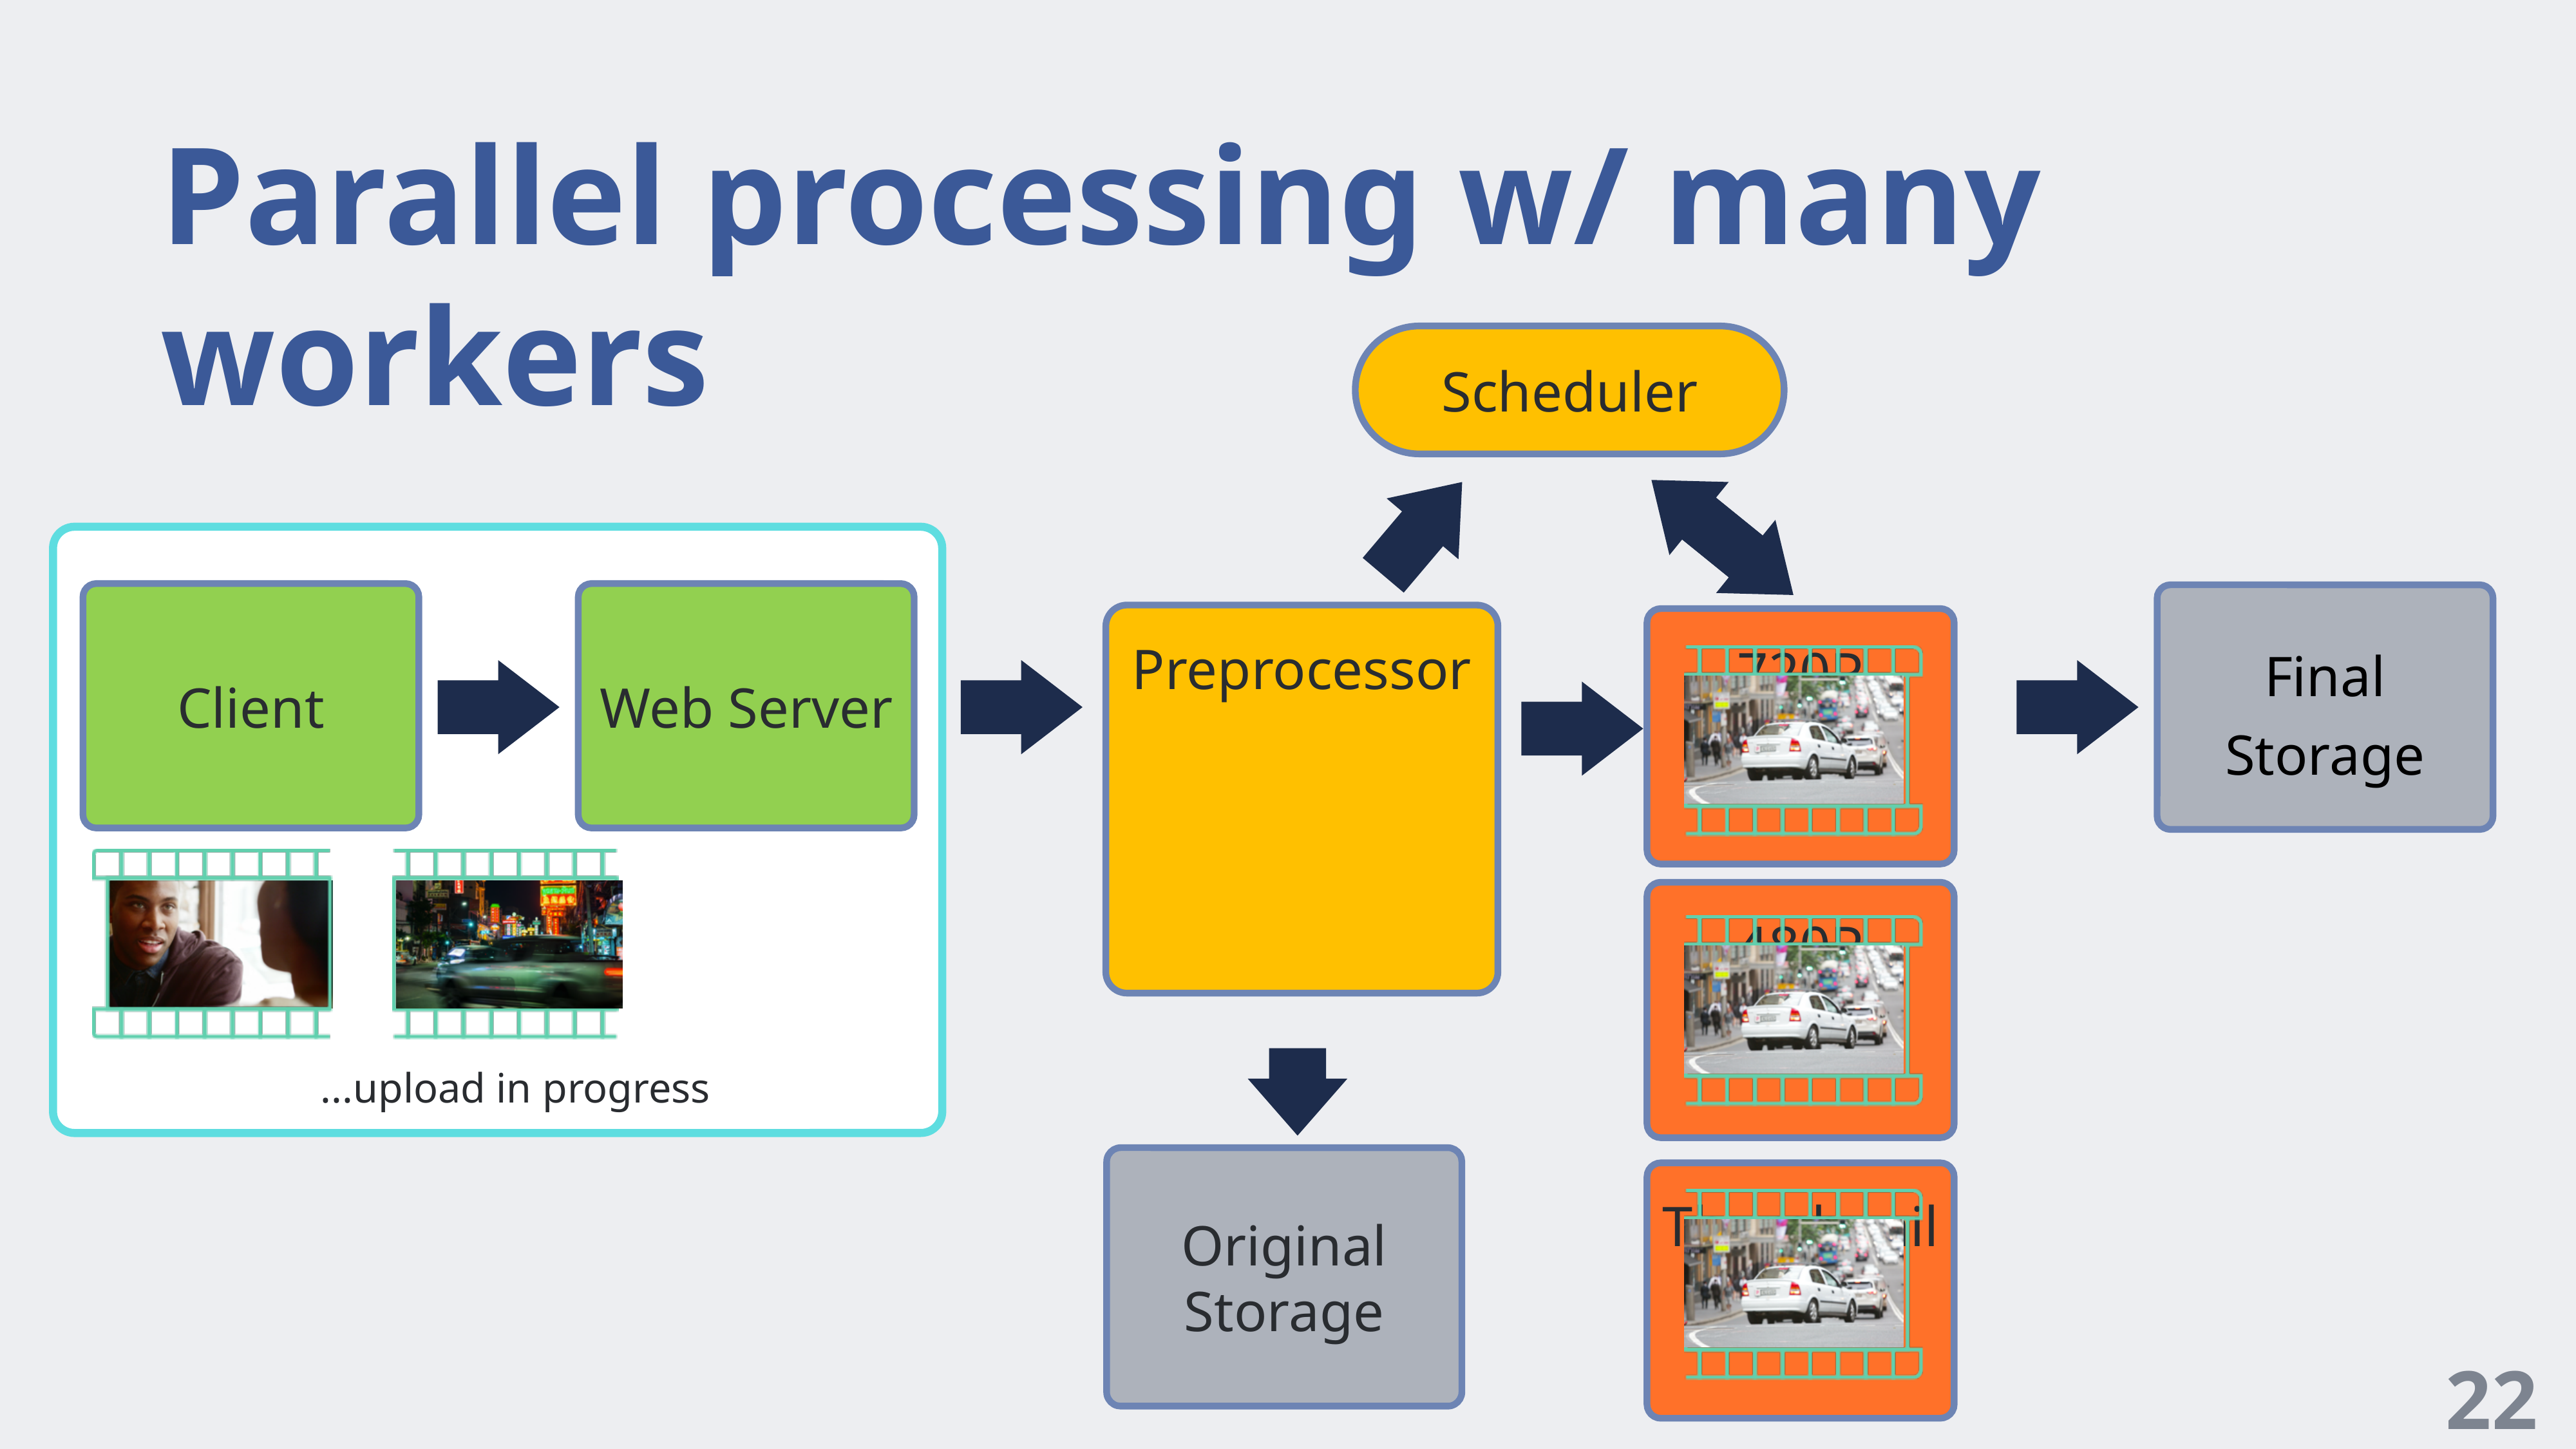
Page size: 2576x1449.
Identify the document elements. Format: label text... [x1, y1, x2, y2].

text_box 720P Encode [1647, 609, 1955, 864]
text_box [960, 660, 1083, 755]
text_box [1684, 915, 1924, 1106]
text_box Final Storage [2221, 624, 2429, 790]
text_box [1363, 482, 1463, 593]
text_box [1247, 1048, 1348, 1136]
text_box [53, 526, 943, 1133]
text_box Client [82, 583, 419, 828]
text_box Preprocessor [1106, 605, 1498, 994]
text_box [2157, 585, 2494, 829]
text_box [1521, 681, 1643, 776]
text_box Web Server [578, 583, 914, 828]
text_box Scheduler [1355, 326, 1785, 454]
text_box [392, 848, 623, 1040]
text_box Original Storage [1106, 1148, 1462, 1406]
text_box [1684, 645, 1924, 837]
text_box Thumbnail [1647, 1162, 1955, 1419]
text_box [2016, 660, 2139, 755]
text_box ...upload in progress [232, 1052, 777, 1116]
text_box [1684, 1189, 1924, 1380]
title Parallel processing w/ many workers [160, 109, 2415, 305]
text_box 480P Encode [1647, 882, 1955, 1138]
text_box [92, 848, 333, 1040]
text_box 22 [2414, 1334, 2570, 1449]
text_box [1631, 490, 1814, 585]
text_box [437, 660, 560, 755]
